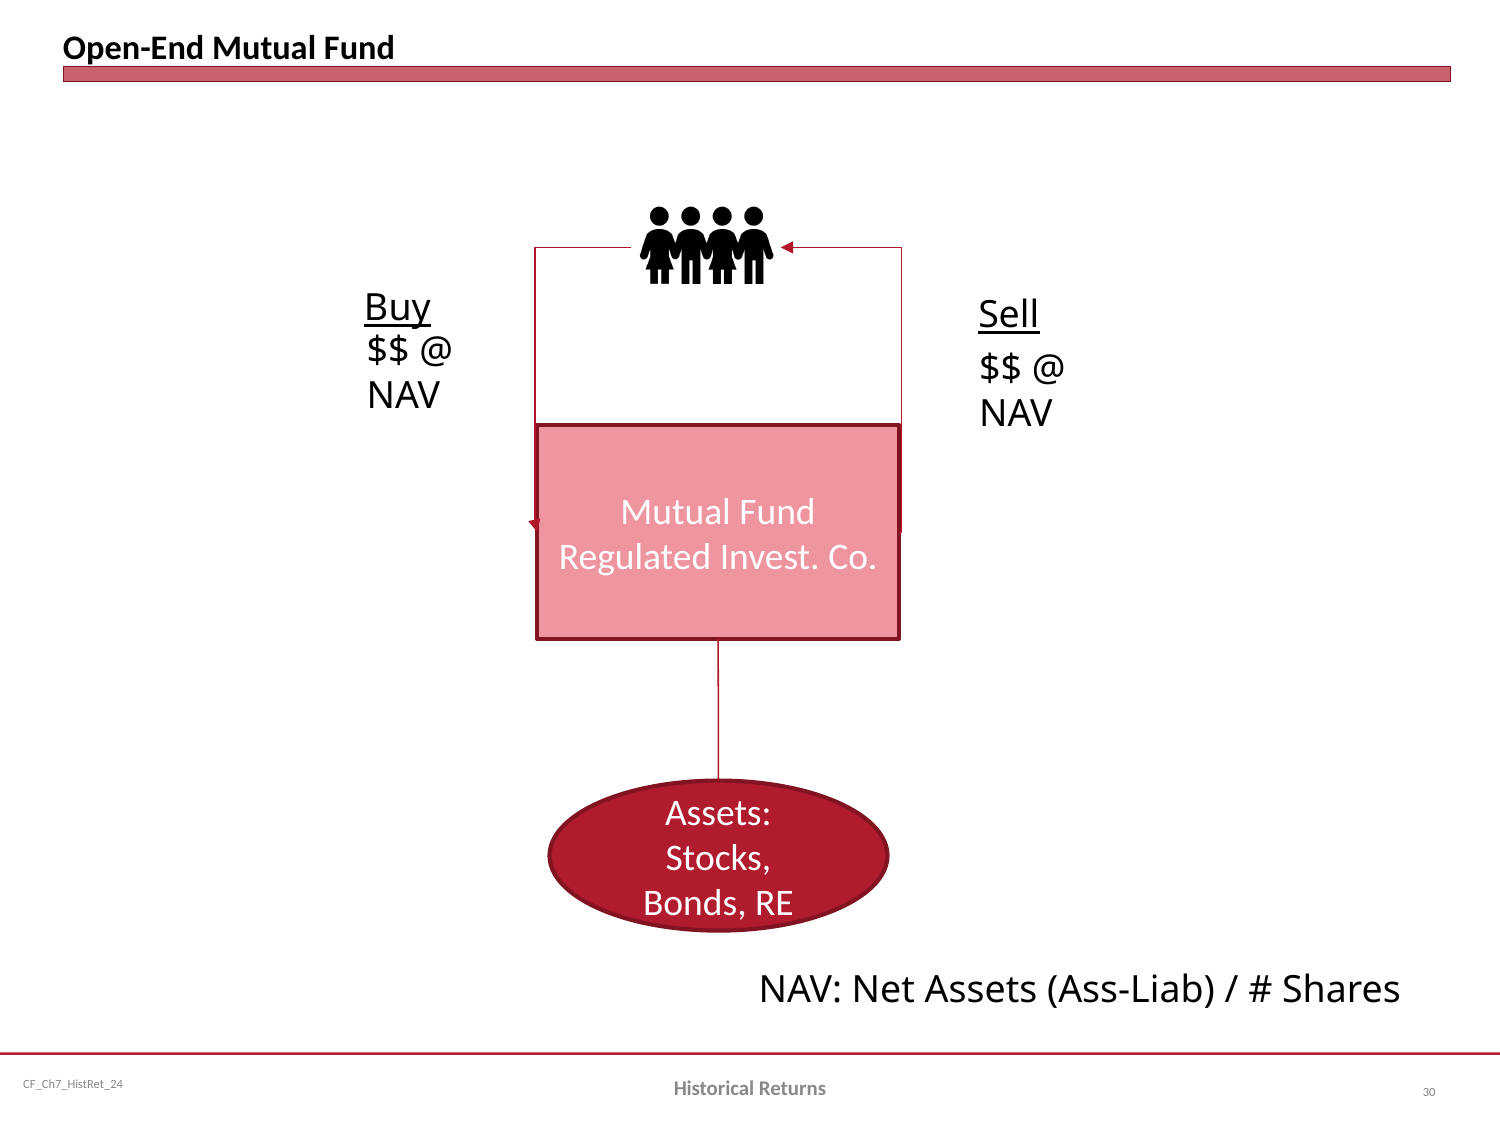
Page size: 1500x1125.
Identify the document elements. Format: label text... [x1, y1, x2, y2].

title Open-End Mutual Fund [62, 6, 1451, 67]
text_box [780, 247, 900, 533]
text_box $$ @ NAV [351, 318, 469, 424]
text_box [536, 247, 631, 533]
slide_number 30 [1375, 1061, 1451, 1122]
text_box NAV: Net Assets (Ass-Liab) / # Shares [743, 957, 1417, 1018]
text_box Sell [963, 282, 1055, 343]
text_box Assets: Stocks, Bonds, RE [547, 778, 890, 933]
text_box $$ @ NAV [964, 336, 1081, 442]
text_box Buy [349, 276, 446, 336]
text_box Mutual Fund Regulated Invest. Co. [535, 423, 901, 641]
footer Historical Returns [512, 1056, 988, 1117]
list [630, 172, 781, 323]
